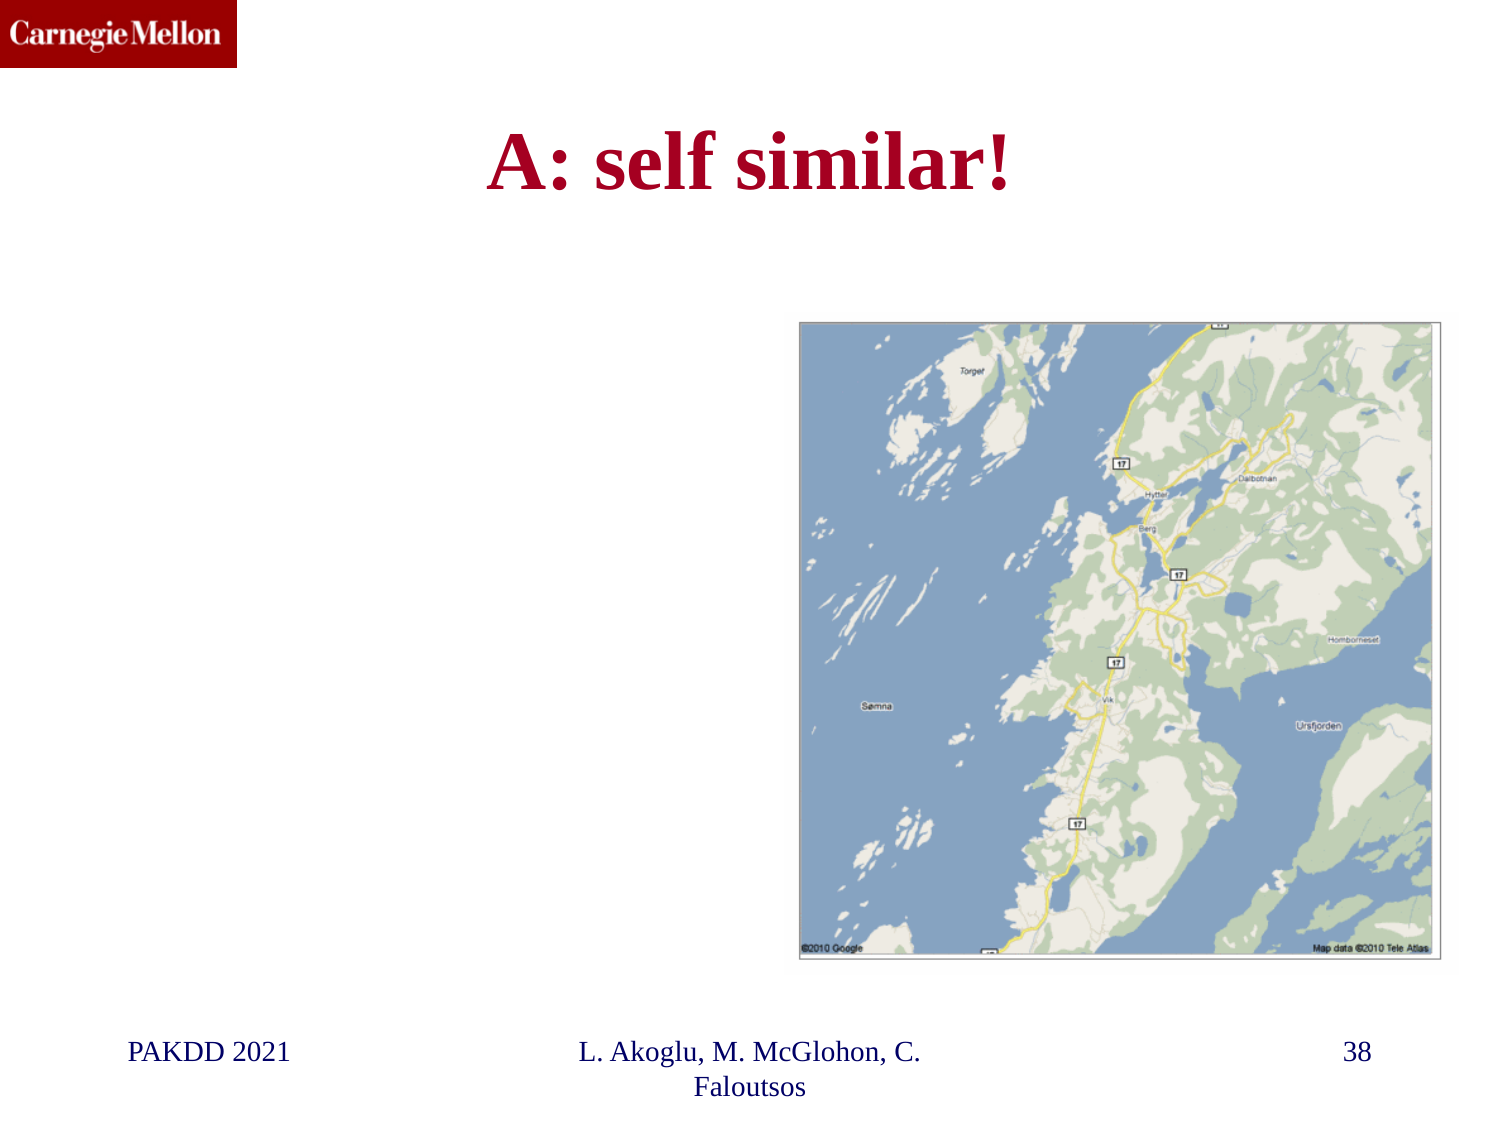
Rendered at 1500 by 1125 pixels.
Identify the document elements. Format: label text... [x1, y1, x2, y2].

slide_number PAKDD 2021 [112, 1024, 426, 1101]
picture [0, 0, 237, 68]
footer L. Akoglu, M. McGlohon, C. Faloutsos [512, 1024, 988, 1101]
title A: self similar! [112, 99, 1388, 213]
picture [784, 312, 1459, 976]
slide_number 38 [1074, 1024, 1388, 1101]
